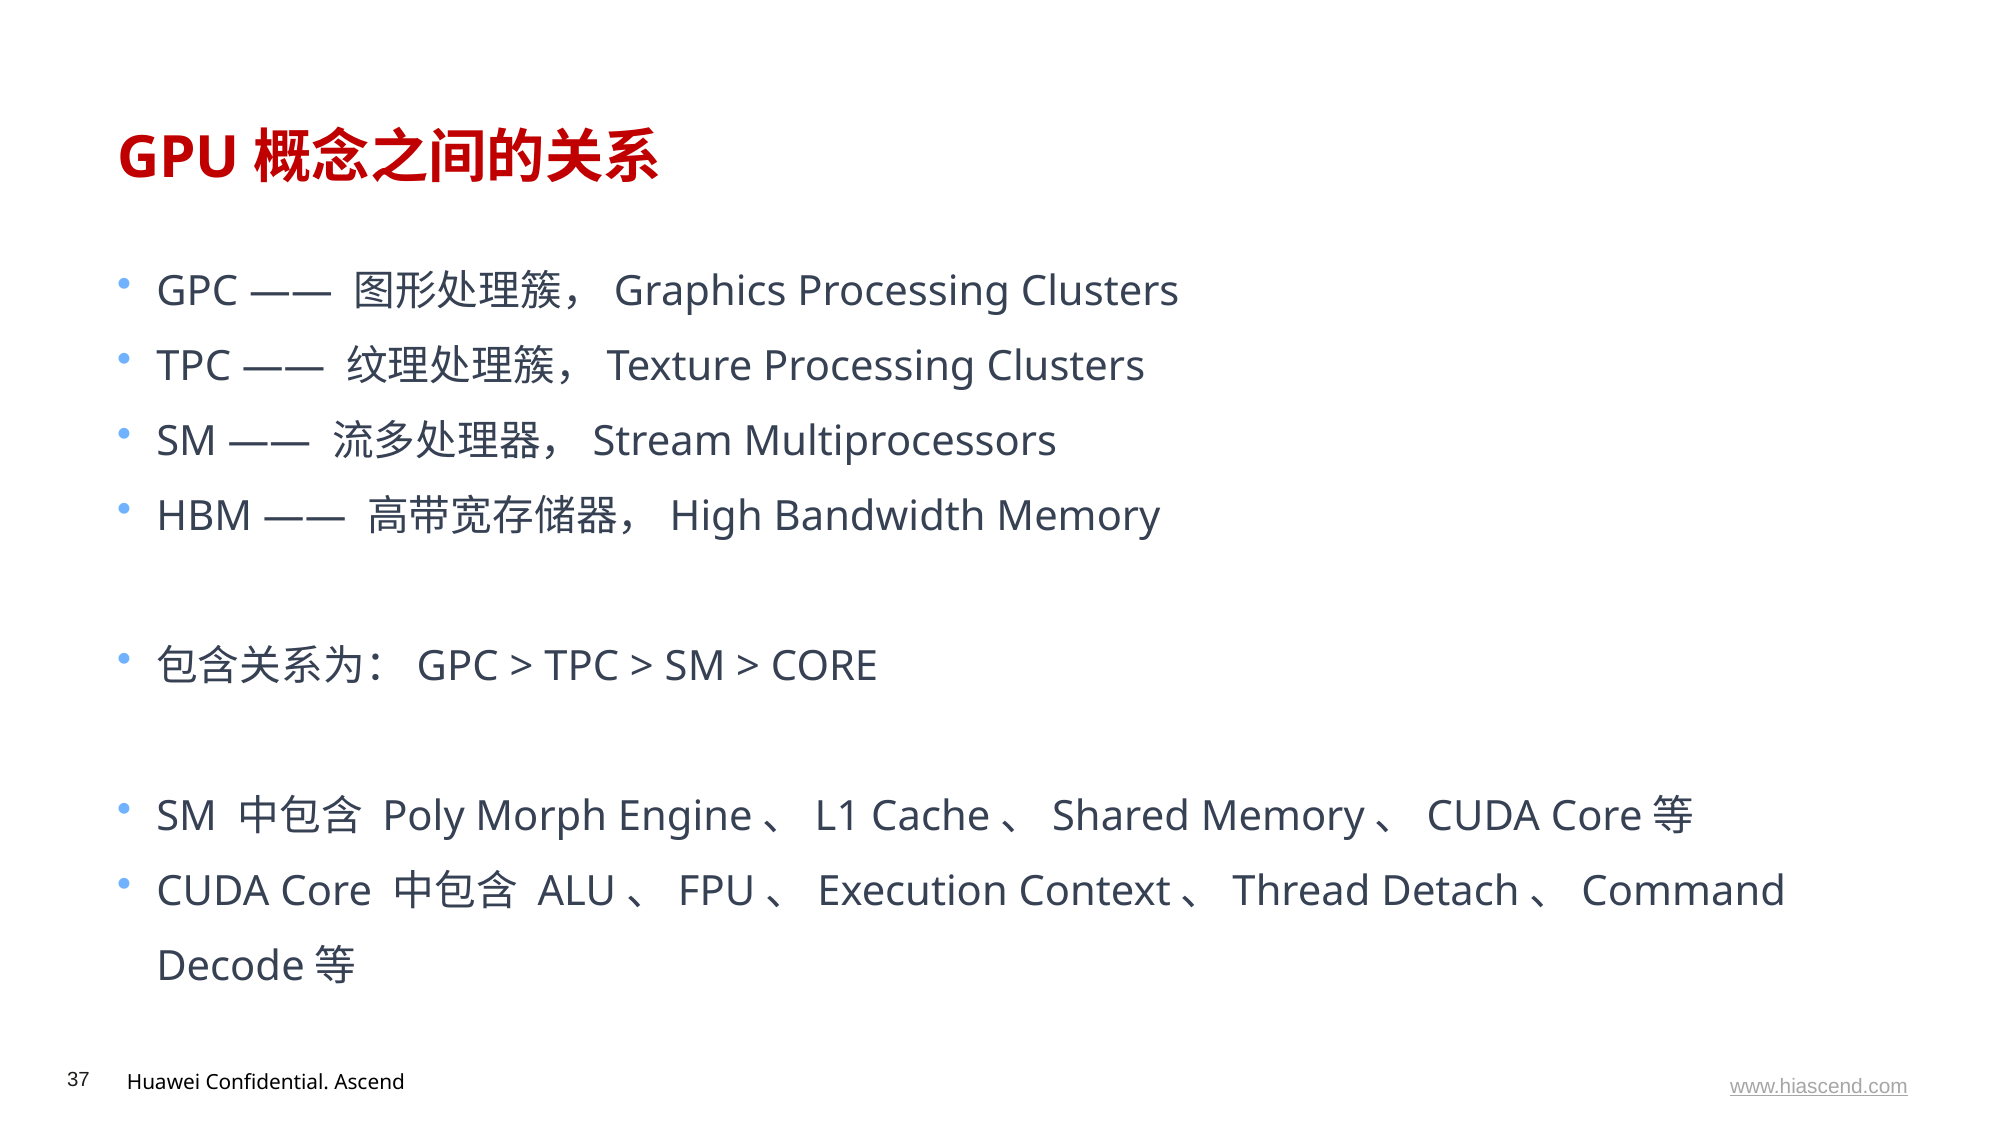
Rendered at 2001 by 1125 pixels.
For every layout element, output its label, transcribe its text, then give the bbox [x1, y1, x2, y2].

title GPU概念之间的关系 [102, 111, 1901, 209]
list GPC —— 图形处理簇，Graphics Processing Clusters TPC —— 纹理处理簇，Texture Processing Clusters SM —— 流多处理器，Stream Multiprocessors HBM —— 高带宽存储器，High Bandwidth Memory 包含关系为：GPC > TPC > SM > CORE SM 中包含 Poly Morph Engine、L1 Cache、Shared Memory、CUDA Core等 CUDA Core 中包含 ALU、FPU、Execution Context、Thread Detach、Command Decode等 [102, 231, 1901, 988]
